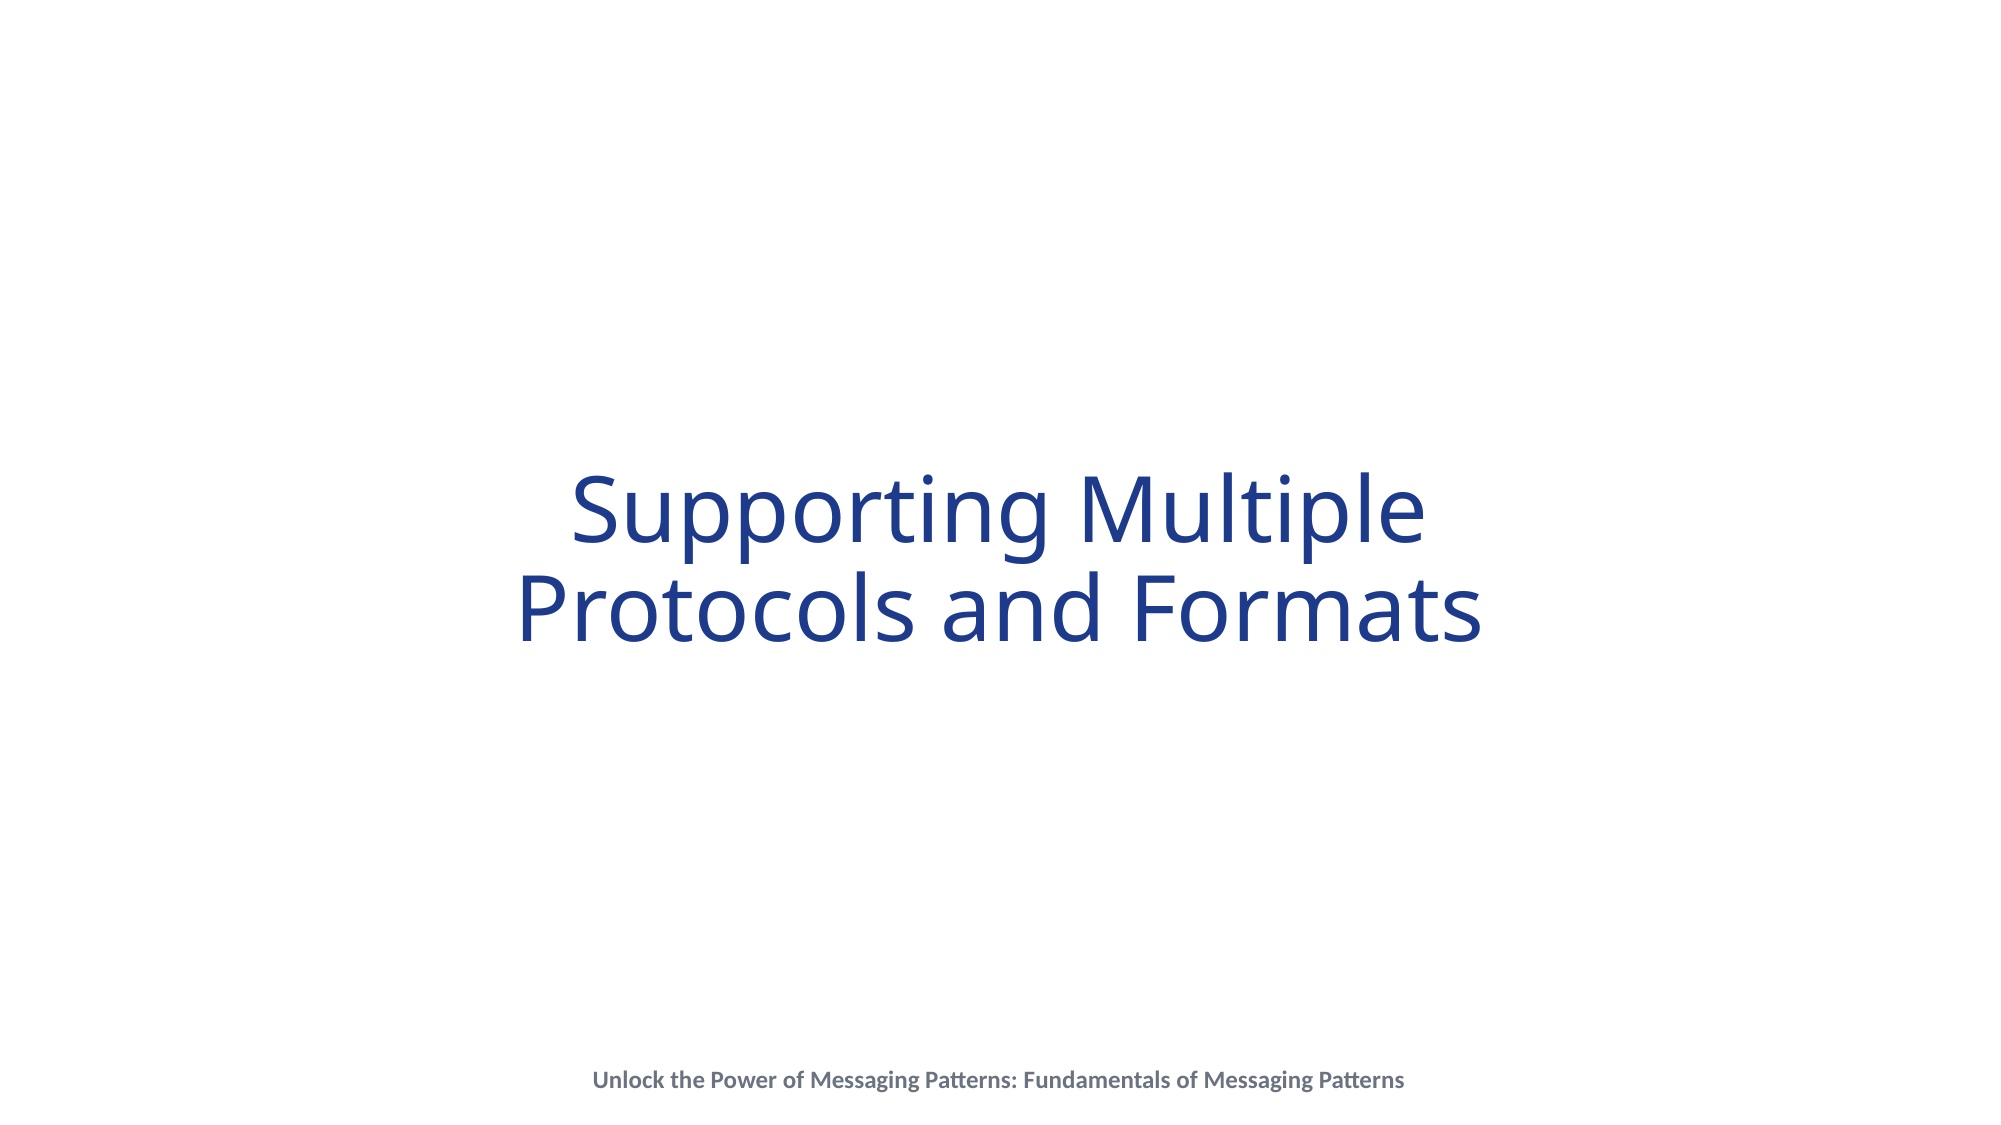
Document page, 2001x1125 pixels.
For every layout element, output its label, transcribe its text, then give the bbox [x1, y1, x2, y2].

title Supporting Multiple Protocols and Formats [429, 375, 1571, 750]
